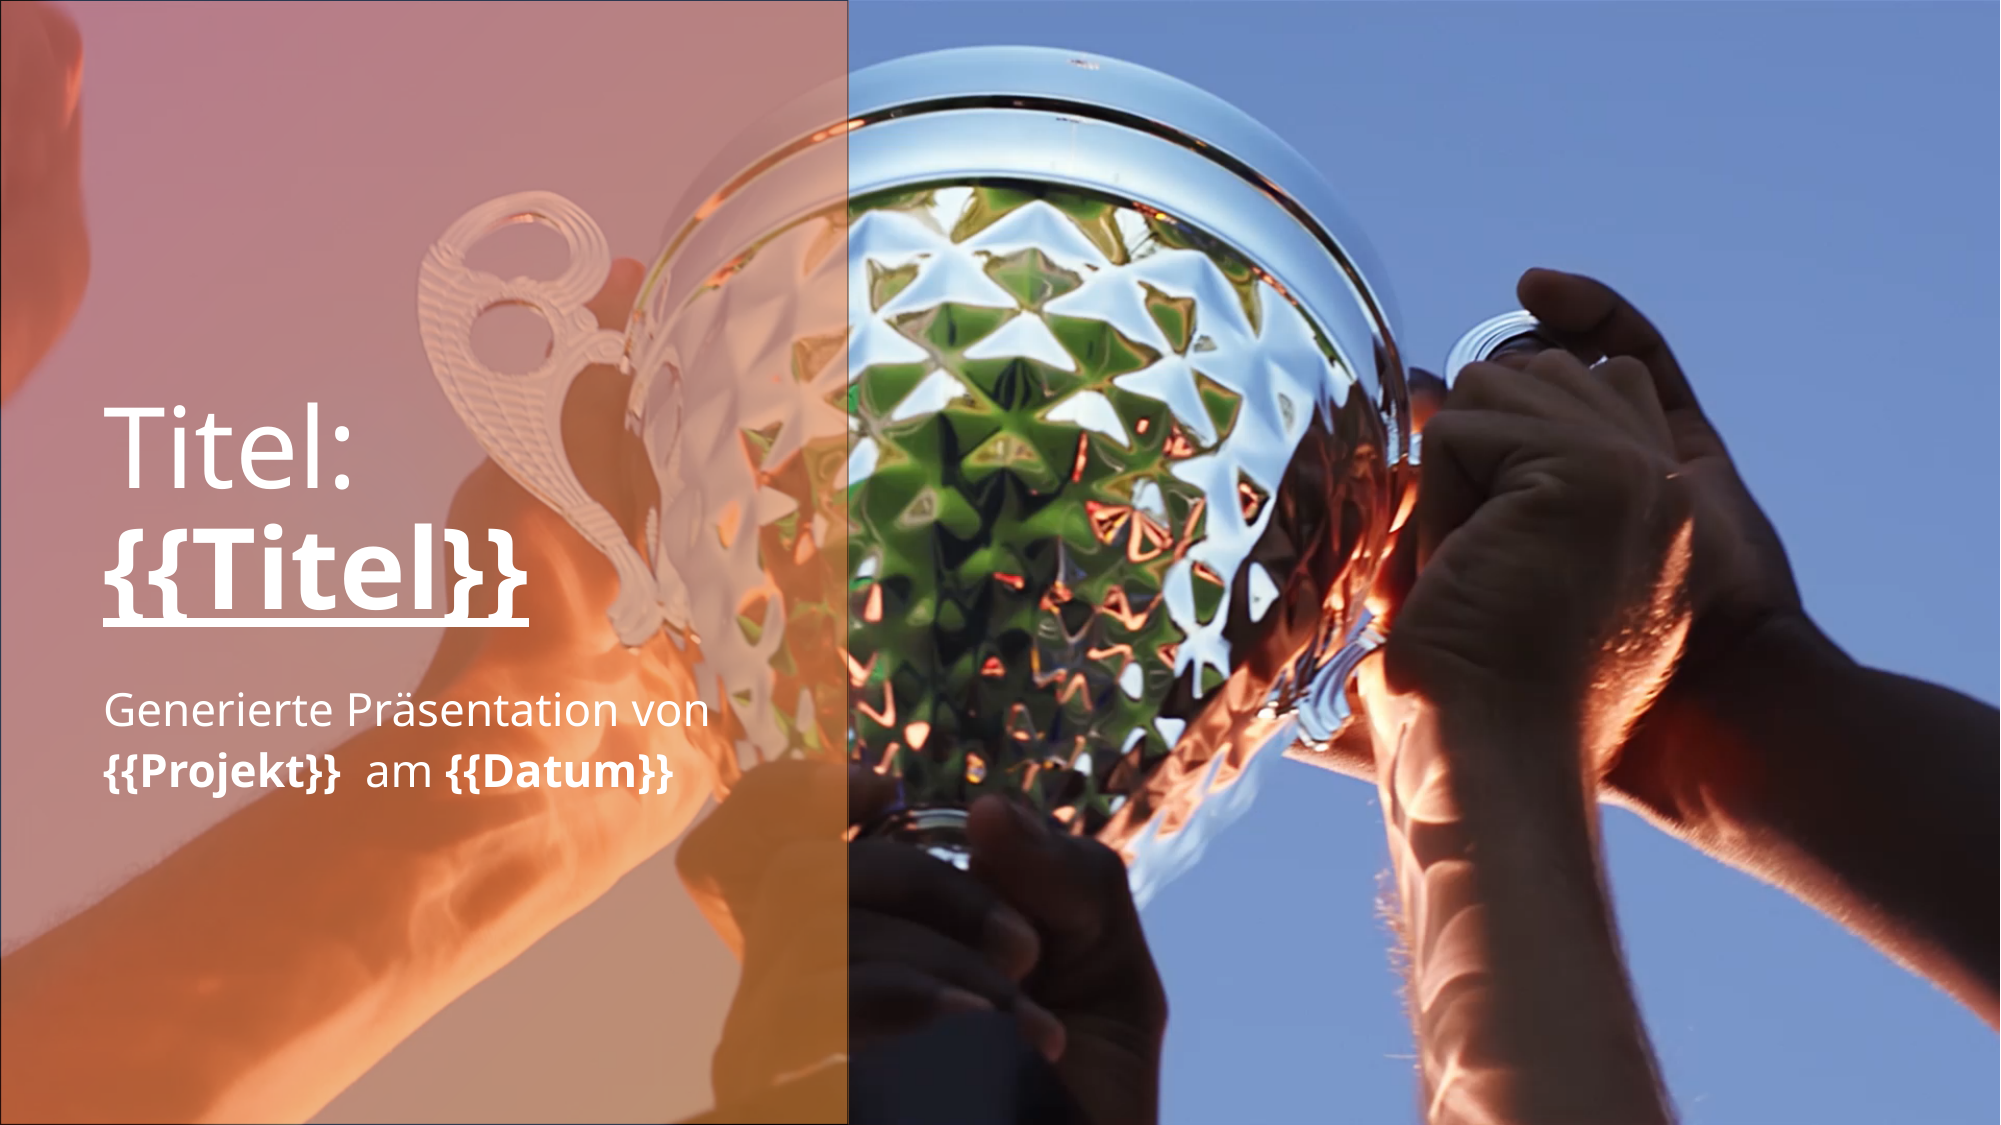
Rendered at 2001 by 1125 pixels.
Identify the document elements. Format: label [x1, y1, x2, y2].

text_box [0, 0, 2000, 1125]
